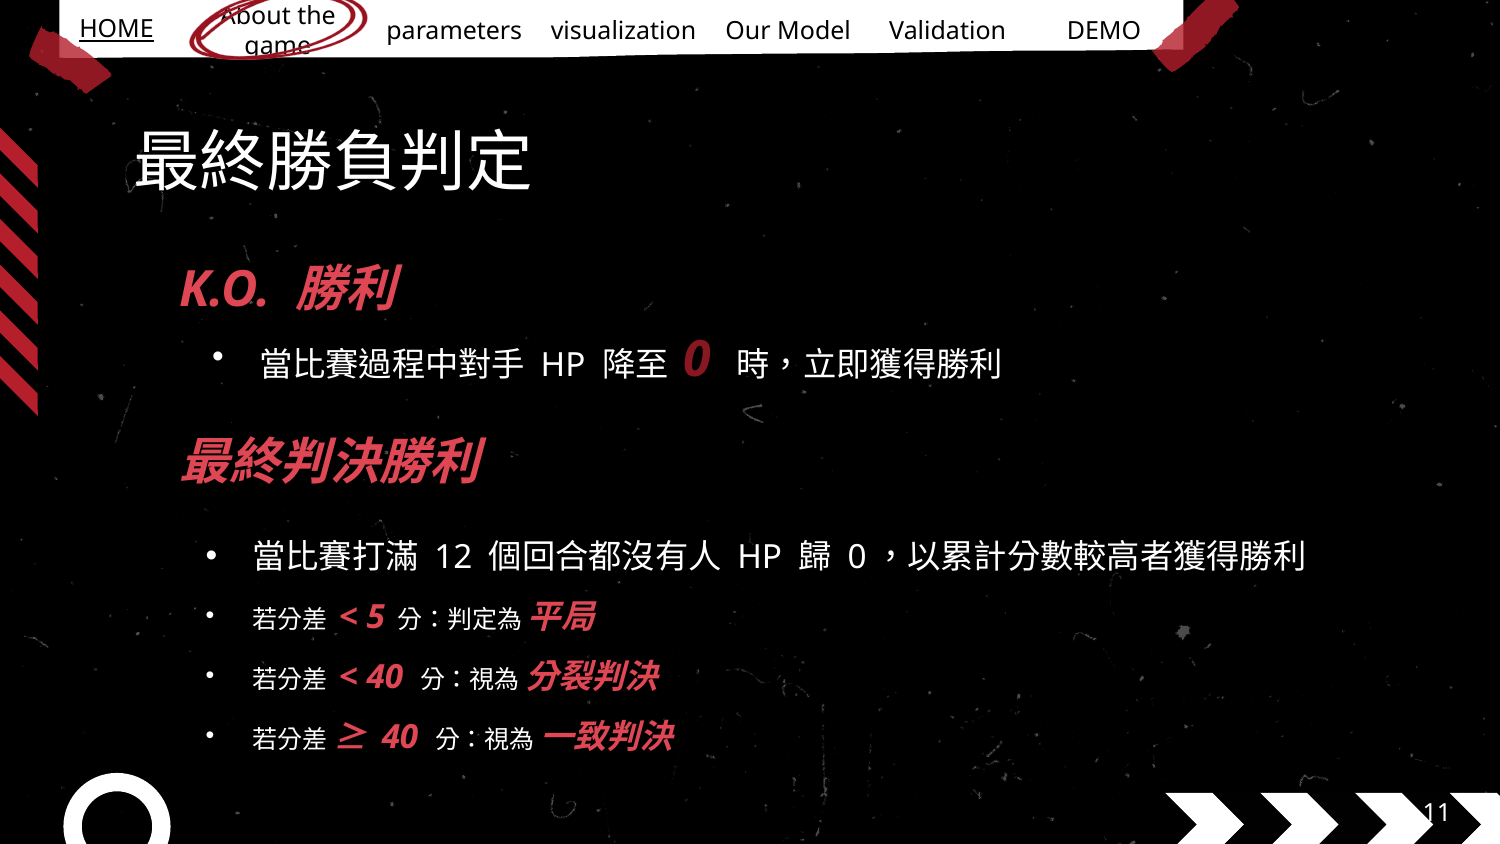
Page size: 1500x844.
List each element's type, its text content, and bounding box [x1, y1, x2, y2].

title 最終勝負判定 [118, 103, 1382, 275]
picture [0, 0, 1500, 844]
picture [177, 0, 377, 77]
text_box 最終判決勝利 [164, 413, 623, 505]
text_box 當比賽過程中對手 HP 降至 0 時，立即獲得勝利 [197, 319, 1018, 394]
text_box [28, 0, 1240, 94]
text_box 當比賽打滿 12 個回合都沒有人 HP 歸 0，以累計分數較高者獲得勝利 若分差 < 5 分：判定為 平局 若分差 < 40 分：視為 分裂判決 若分差 ≥ 40 分：視為 一致判決 [190, 507, 1322, 763]
picture [82, 792, 152, 844]
slide_number 11 [1128, 782, 1467, 828]
text_box K.O. 勝利 [164, 240, 623, 332]
